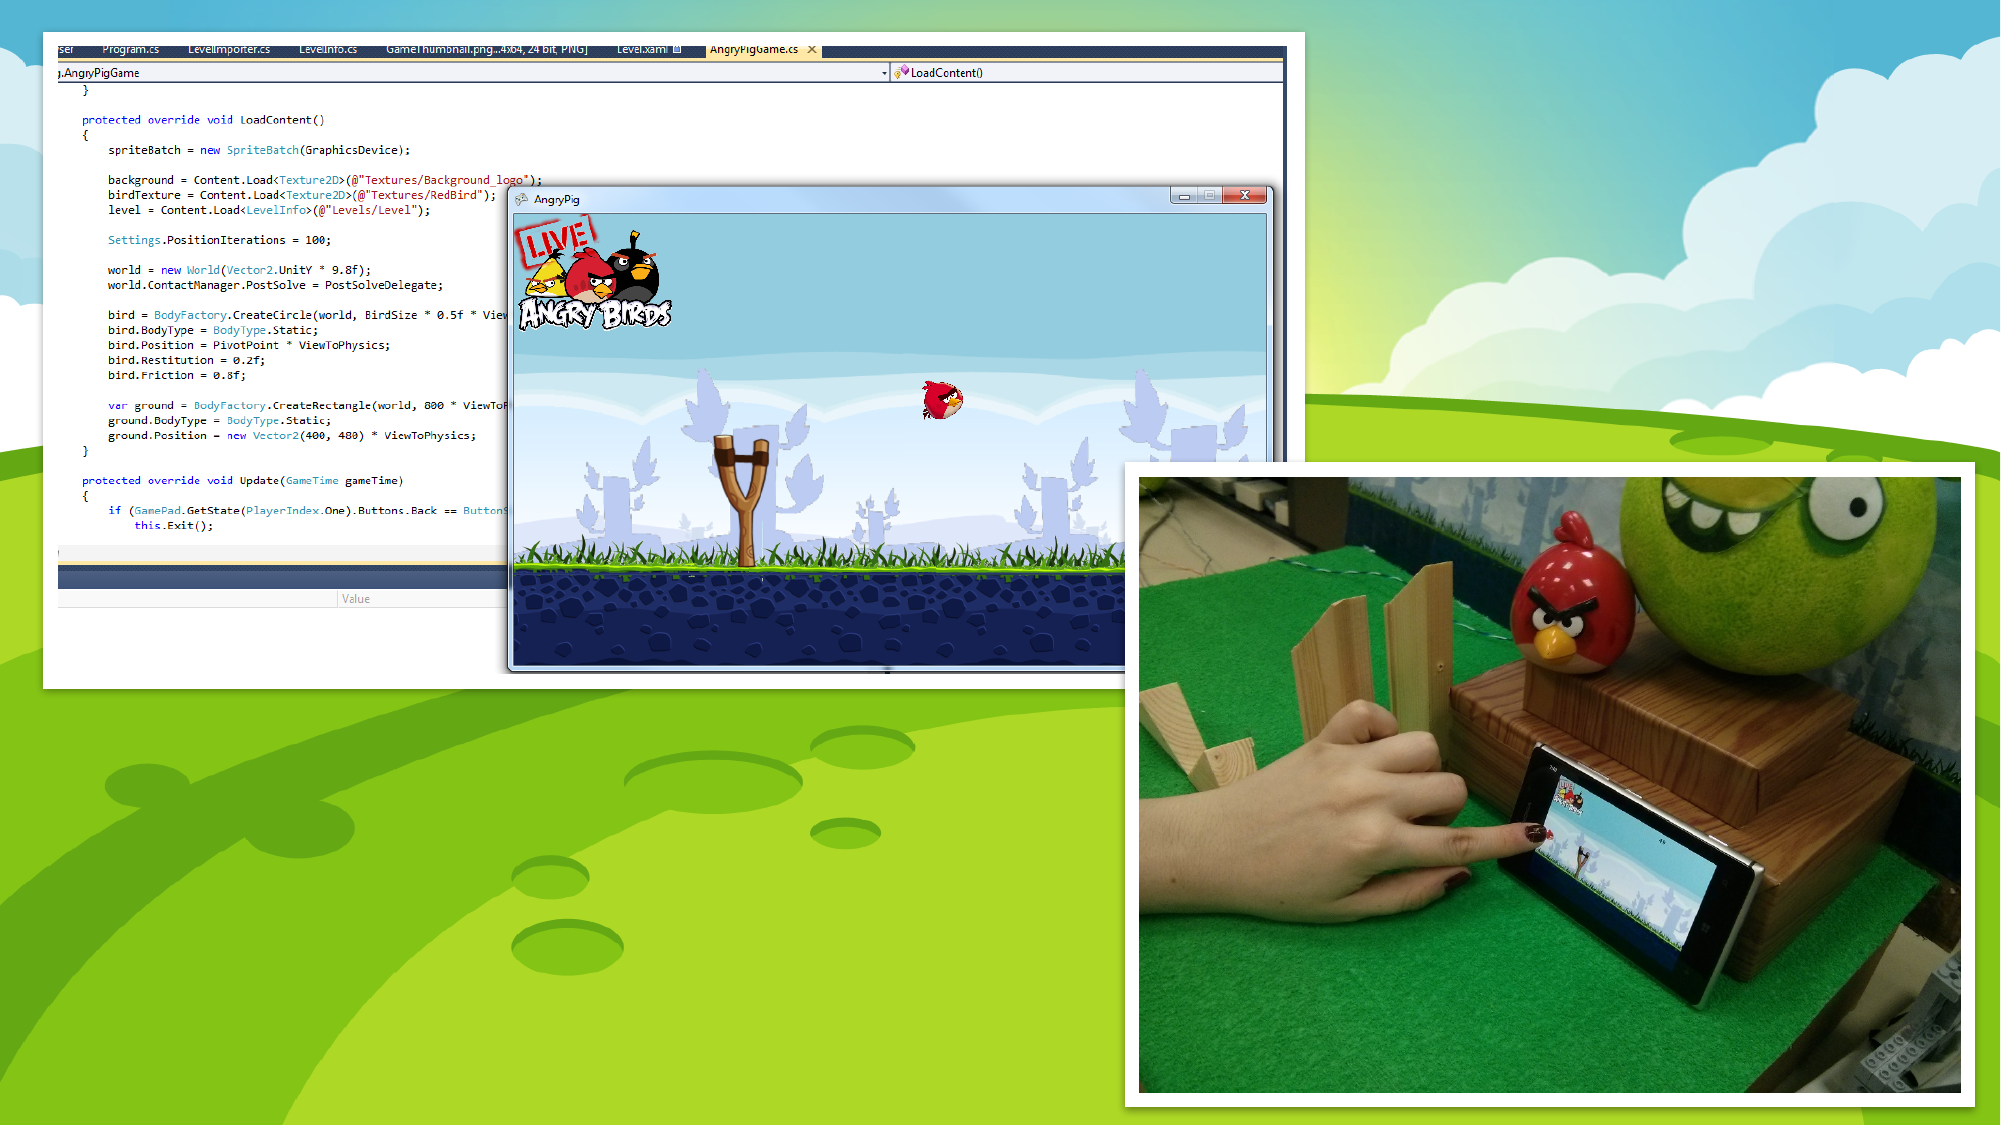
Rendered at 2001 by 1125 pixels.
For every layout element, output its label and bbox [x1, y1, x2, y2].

list [57, 46, 1290, 674]
picture [0, 0, 2001, 1125]
